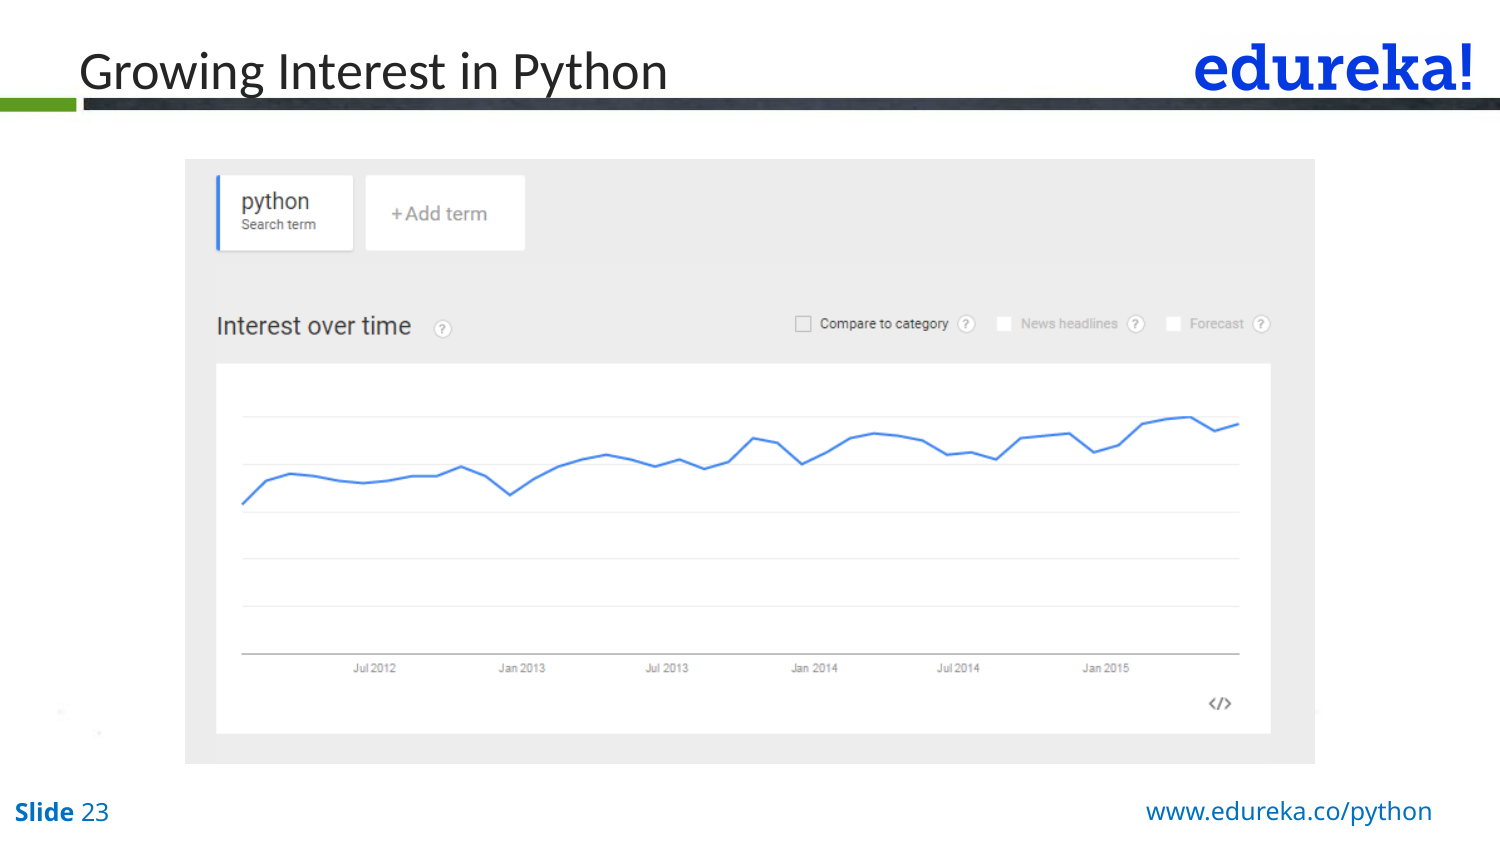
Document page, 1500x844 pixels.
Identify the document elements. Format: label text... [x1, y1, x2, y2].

picture [0, 0, 1500, 844]
title Growing Interest in Python [79, 35, 1421, 102]
